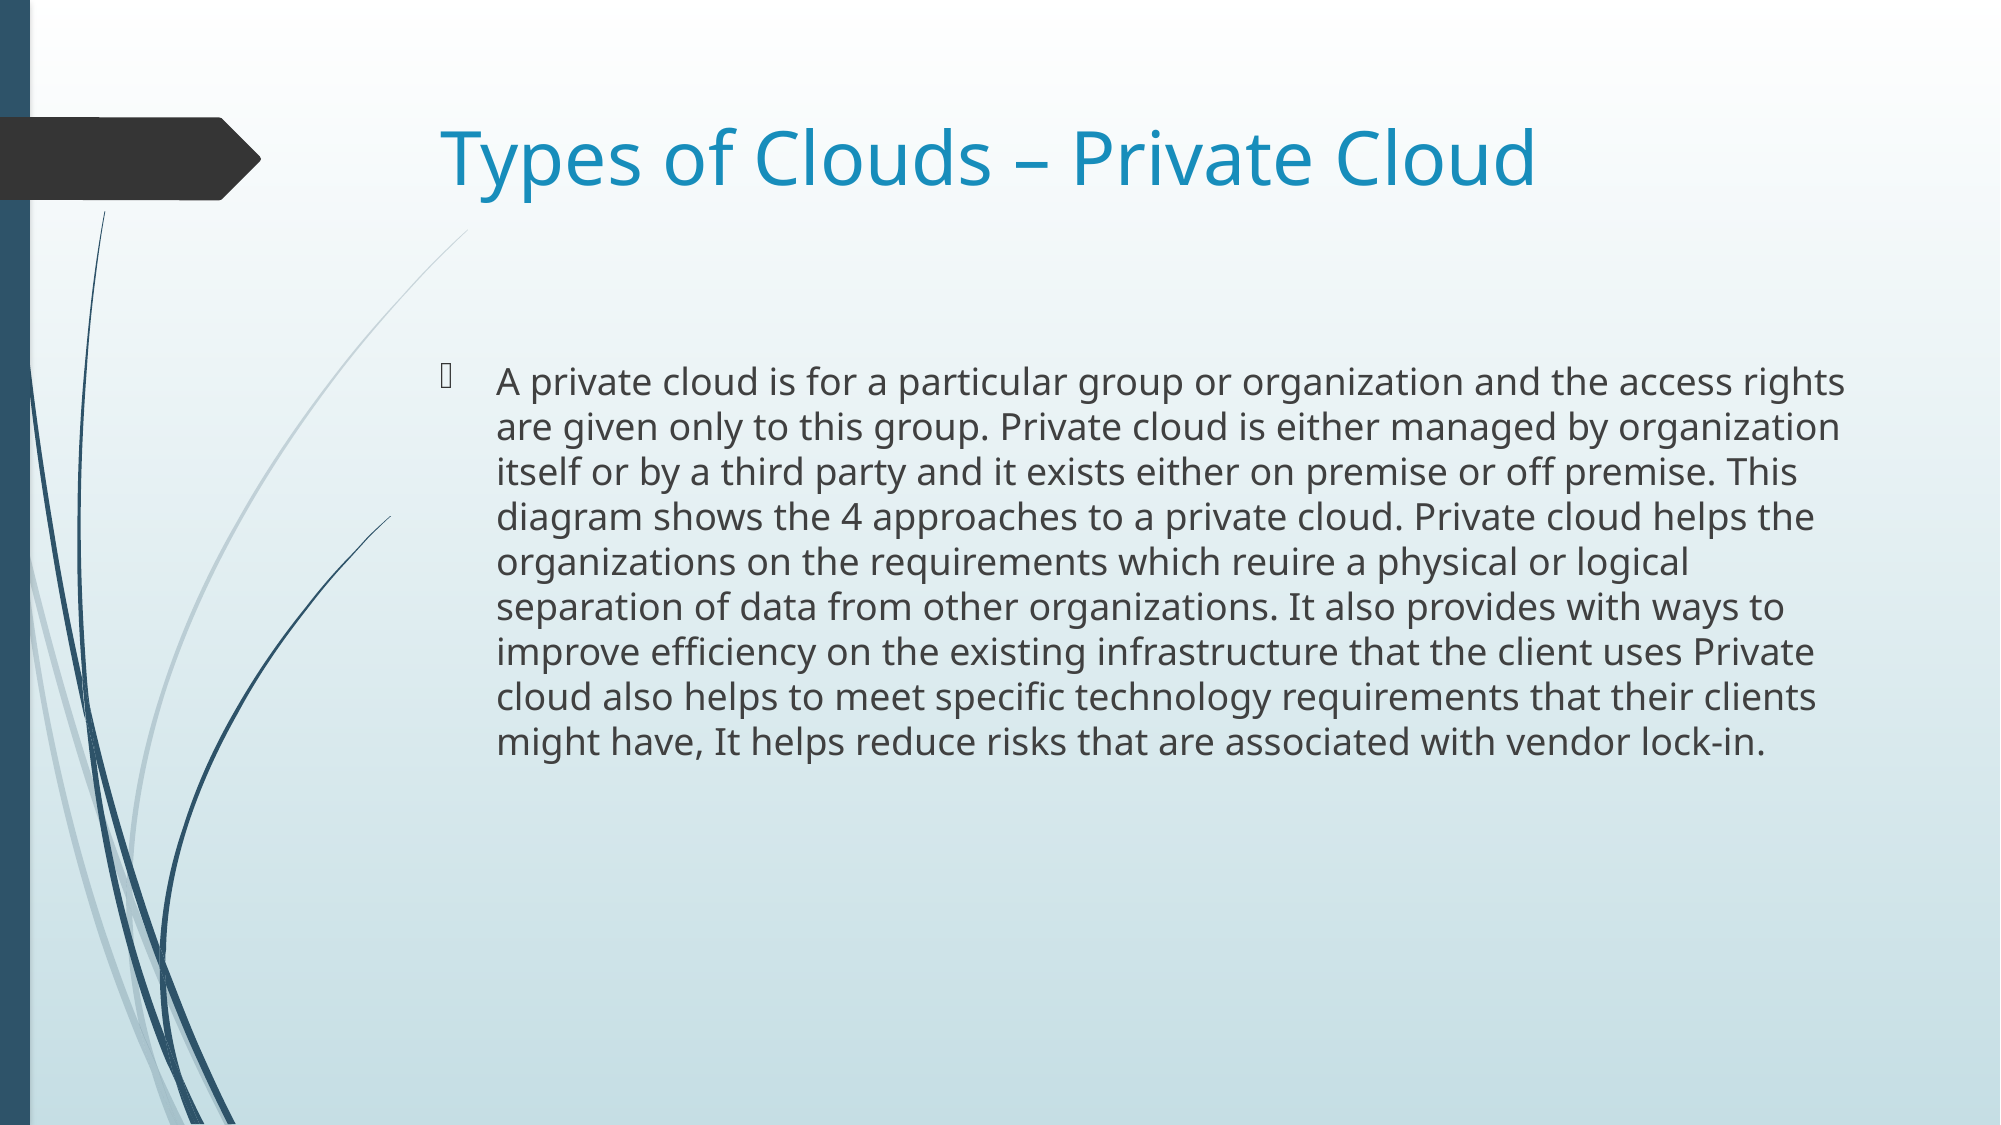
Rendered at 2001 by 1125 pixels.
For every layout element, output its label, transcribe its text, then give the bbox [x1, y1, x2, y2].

list A private cloud is for a particular group or organization and the access rights are given only to this group. Private cloud is either managed by organization itself or by a third party and it exists either on premise or off premise. This diagram shows the 4 approaches to a private cloud. Private cloud helps the organizations on the requirements which reuire a physical or logical separation of data from other organizations. It also provides with ways to improve efficiency on the existing infrastructure that the client uses Private cloud also helps to meet specific technology requirements that their clients might have, It helps reduce risks that are associated with vendor lock-in. [424, 350, 1888, 1125]
title Types of Clouds – Private Cloud [425, 102, 1888, 313]
